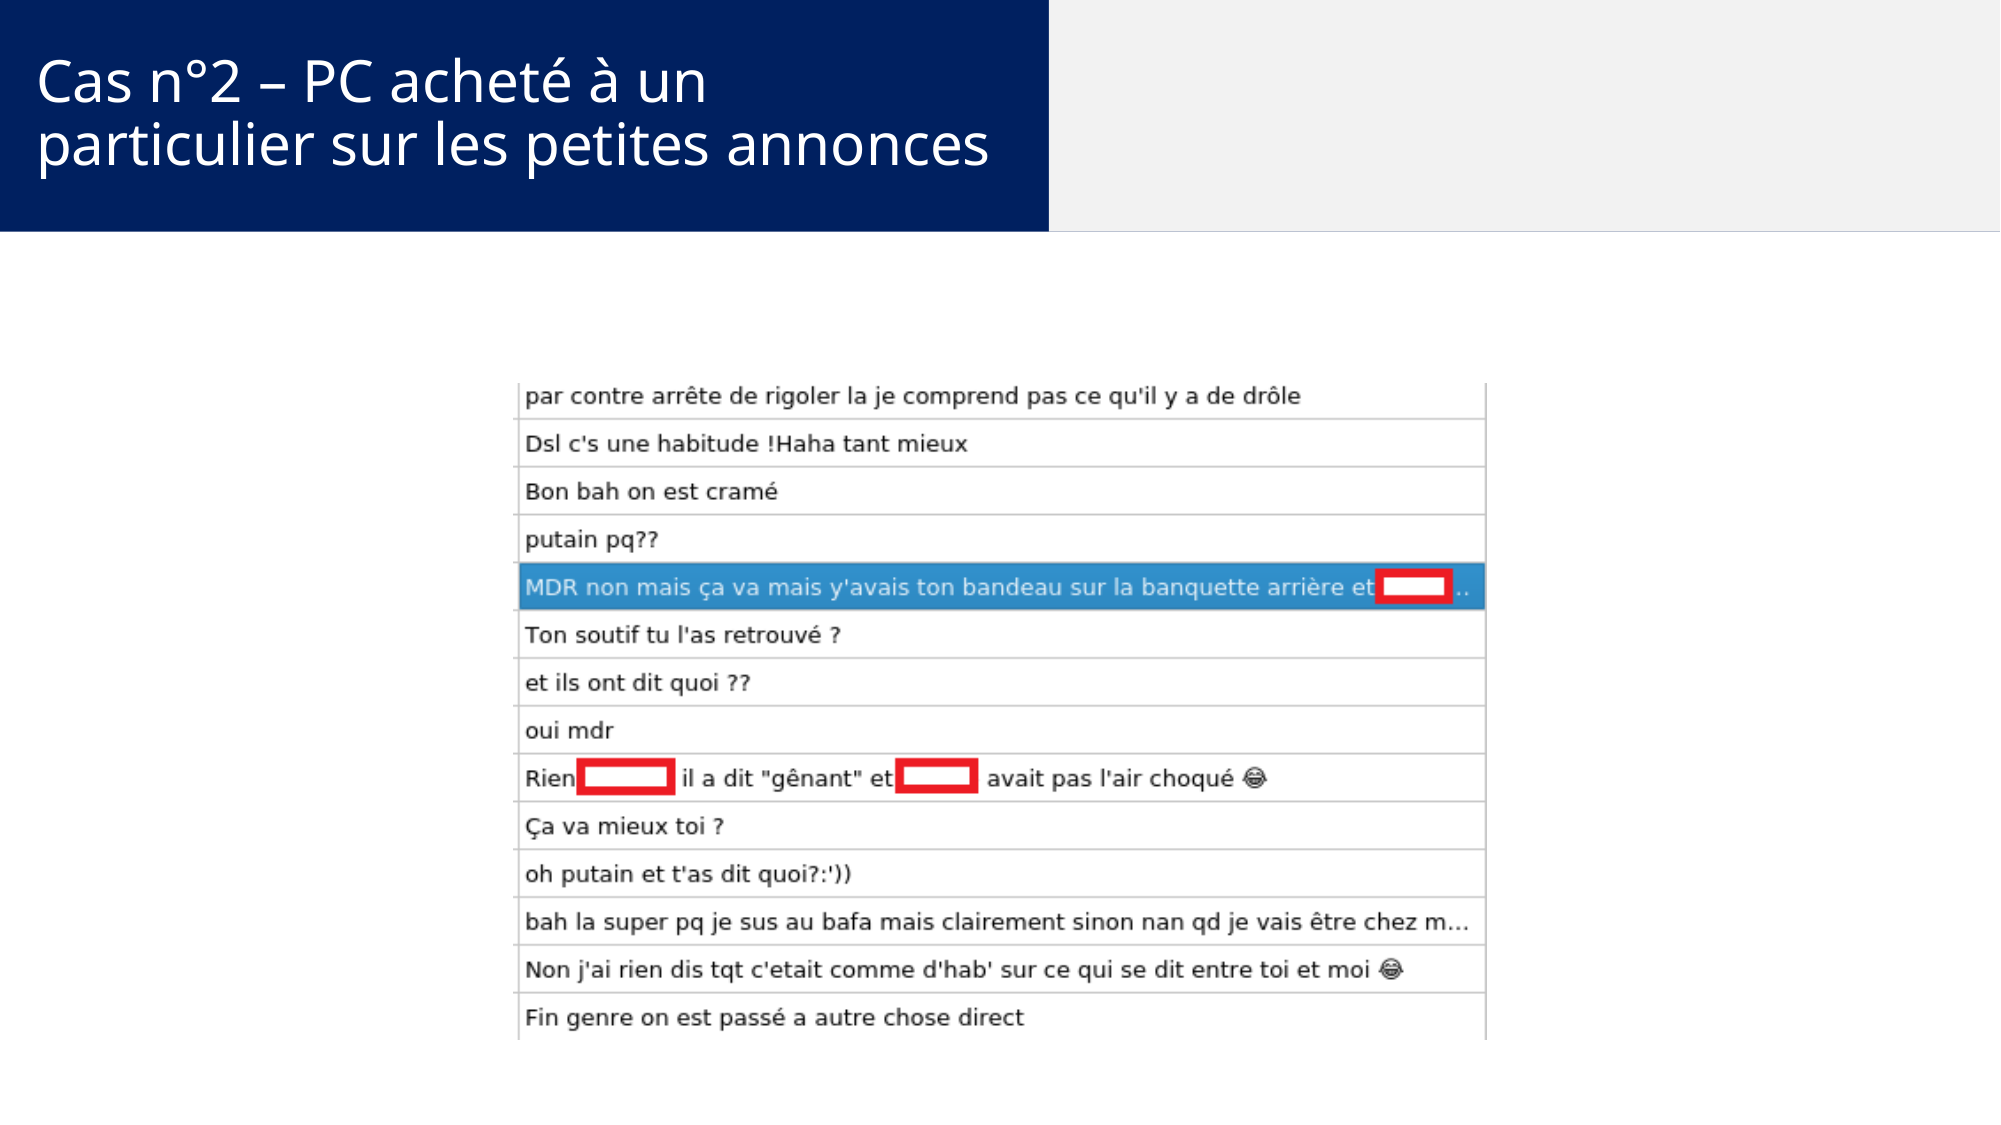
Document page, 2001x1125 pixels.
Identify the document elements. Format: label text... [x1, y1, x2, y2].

picture [513, 382, 1487, 1040]
text_box Cas n°2 – PC acheté à un particulier sur les petites annonces [21, 24, 1013, 207]
